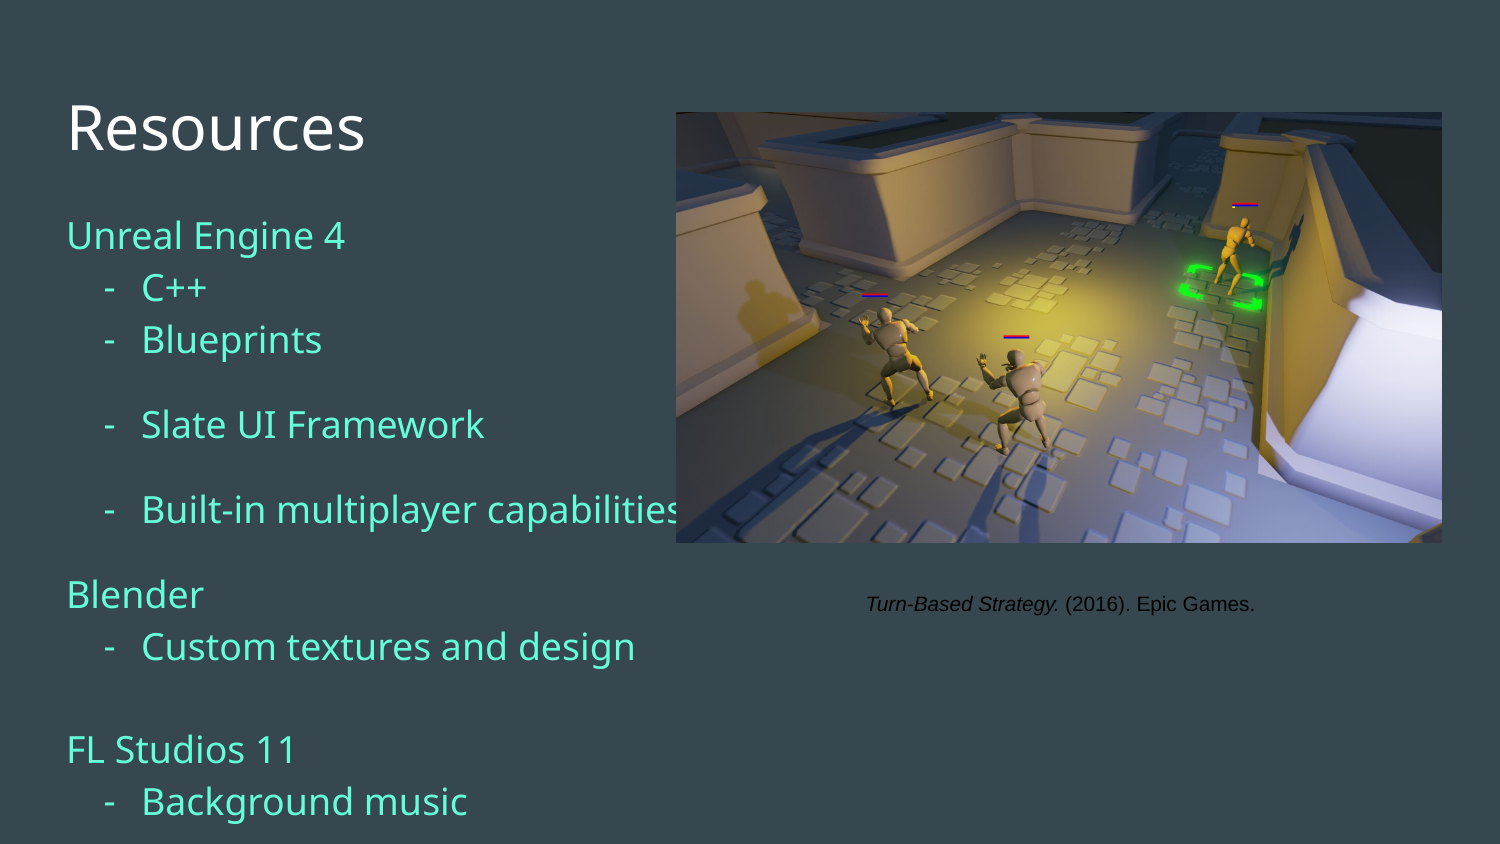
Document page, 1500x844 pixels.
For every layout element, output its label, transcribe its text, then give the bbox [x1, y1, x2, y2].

picture [675, 112, 1443, 544]
title Resources [51, 72, 1449, 167]
list Unreal Engine 4 C++ Blueprints Slate UI Framework Built-in multiplayer capabilities Blender Custom textures and design FL Studios 11 Background music [51, 190, 1449, 794]
text_box Turn-Based Strategy. (2016). Epic Games. [850, 575, 1278, 638]
